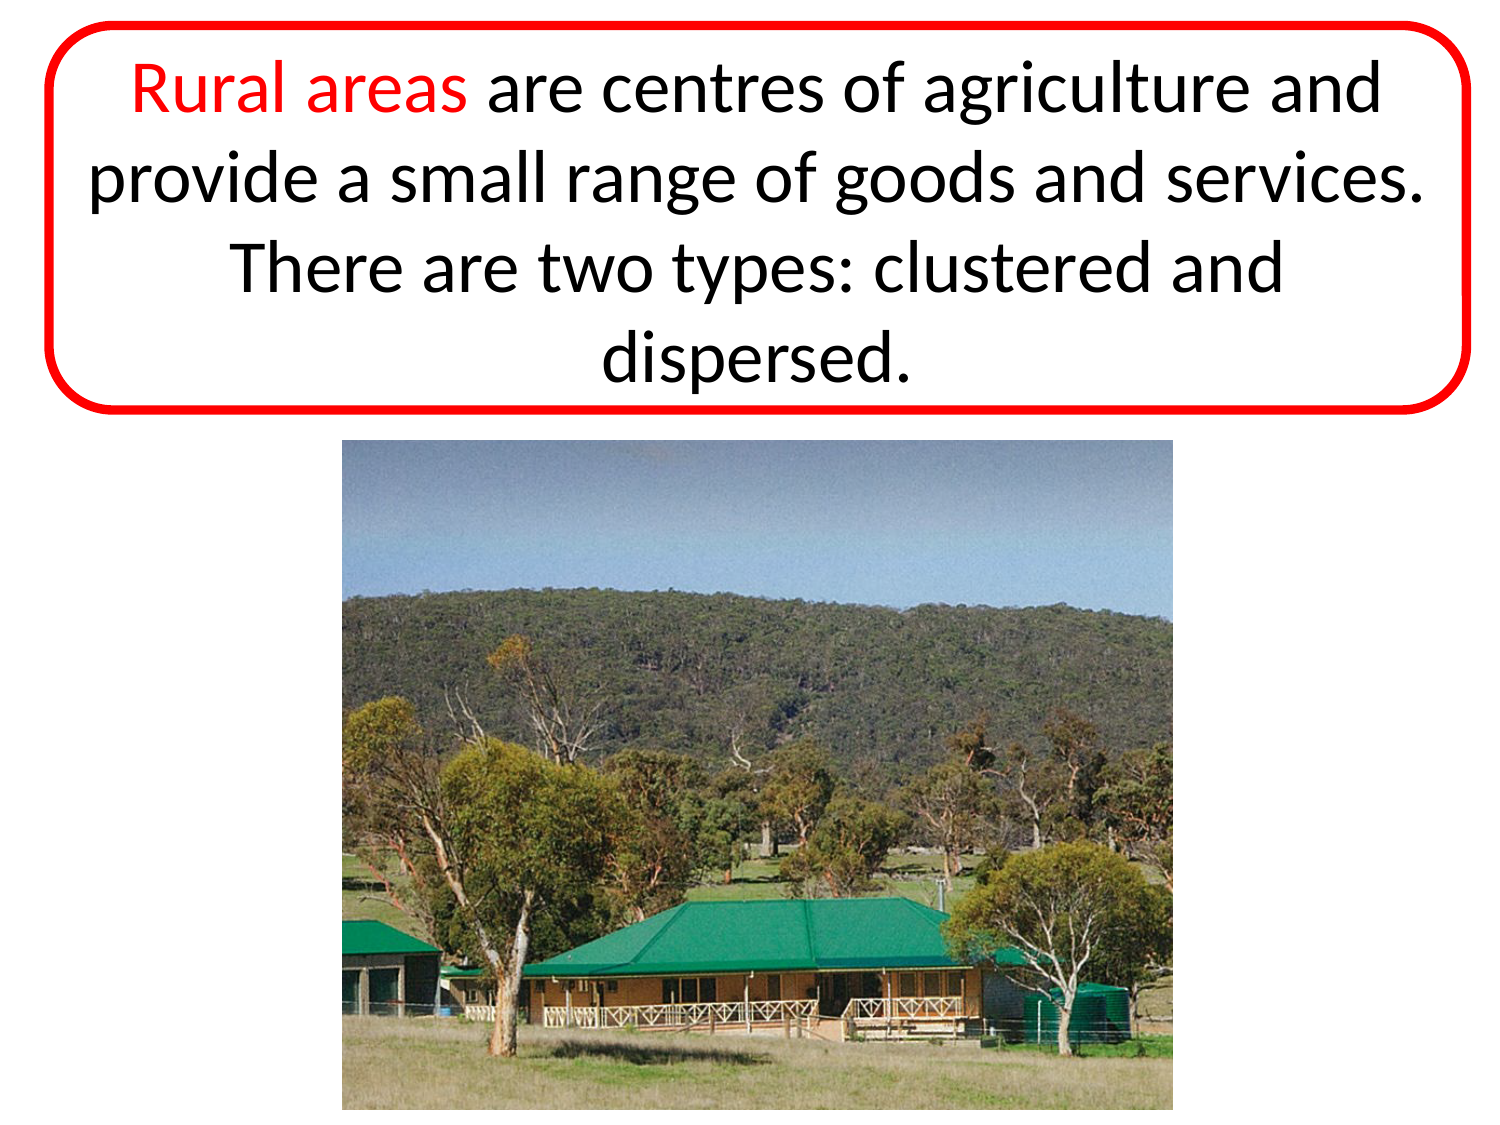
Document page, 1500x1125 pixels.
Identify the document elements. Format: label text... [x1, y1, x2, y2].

picture [342, 440, 1174, 1110]
text_box Rural areas are centres of agriculture and provide a small range of goods and services. There are two types: clustered and dispersed. [48, 25, 1467, 411]
